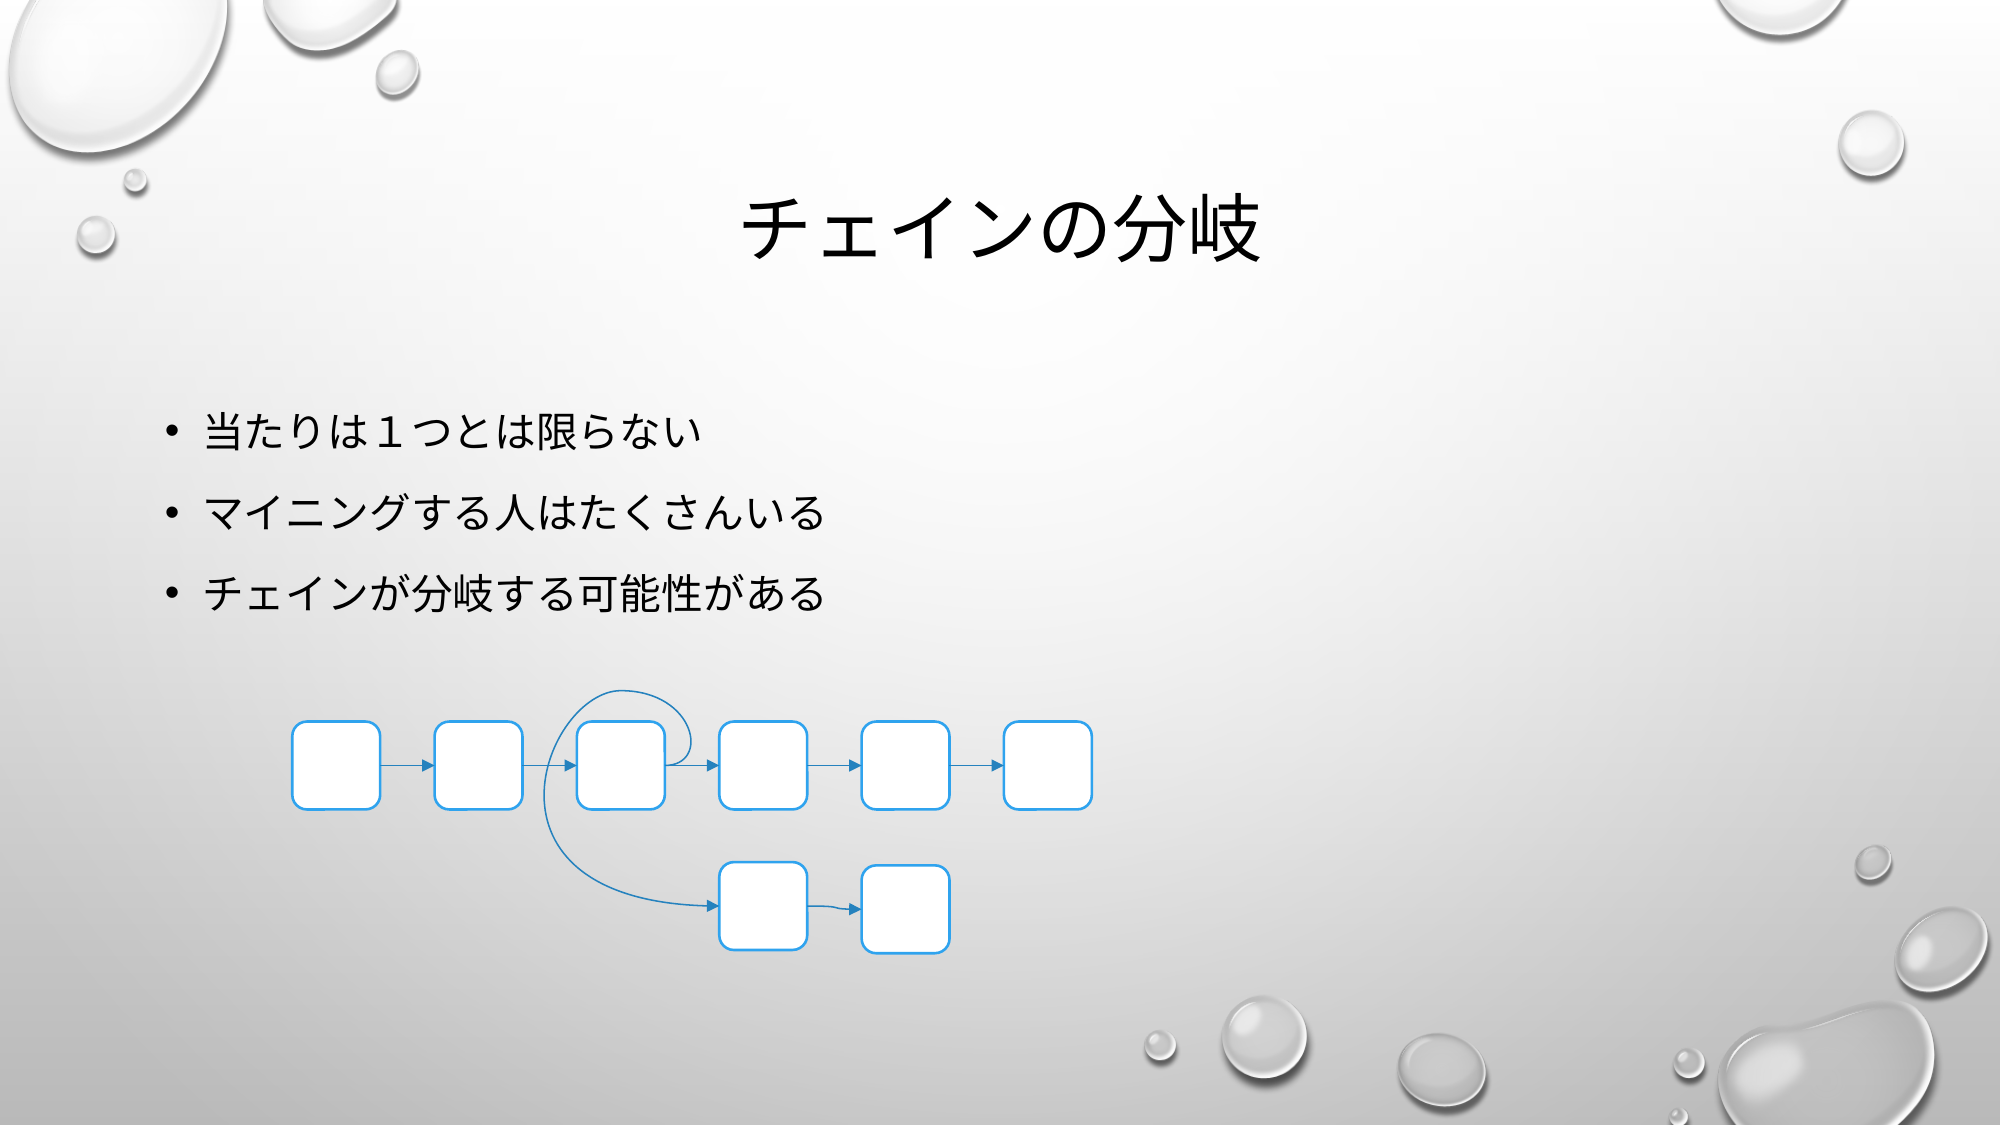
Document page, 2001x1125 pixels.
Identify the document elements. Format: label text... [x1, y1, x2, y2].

text_box [575, 720, 667, 811]
text_box [860, 864, 951, 955]
picture [0, 0, 2000, 1125]
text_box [664, 765, 720, 907]
list 当たりは１つとは限らない マイニングする人はたくさんいる チェインが分岐する可能性がある [149, 388, 1850, 950]
text_box [290, 720, 382, 811]
text_box [1002, 720, 1094, 811]
text_box [860, 720, 951, 811]
title チェインの分岐 [149, 101, 1851, 364]
text_box [717, 720, 809, 811]
text_box [717, 860, 809, 952]
text_box [433, 720, 524, 811]
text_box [806, 905, 862, 910]
